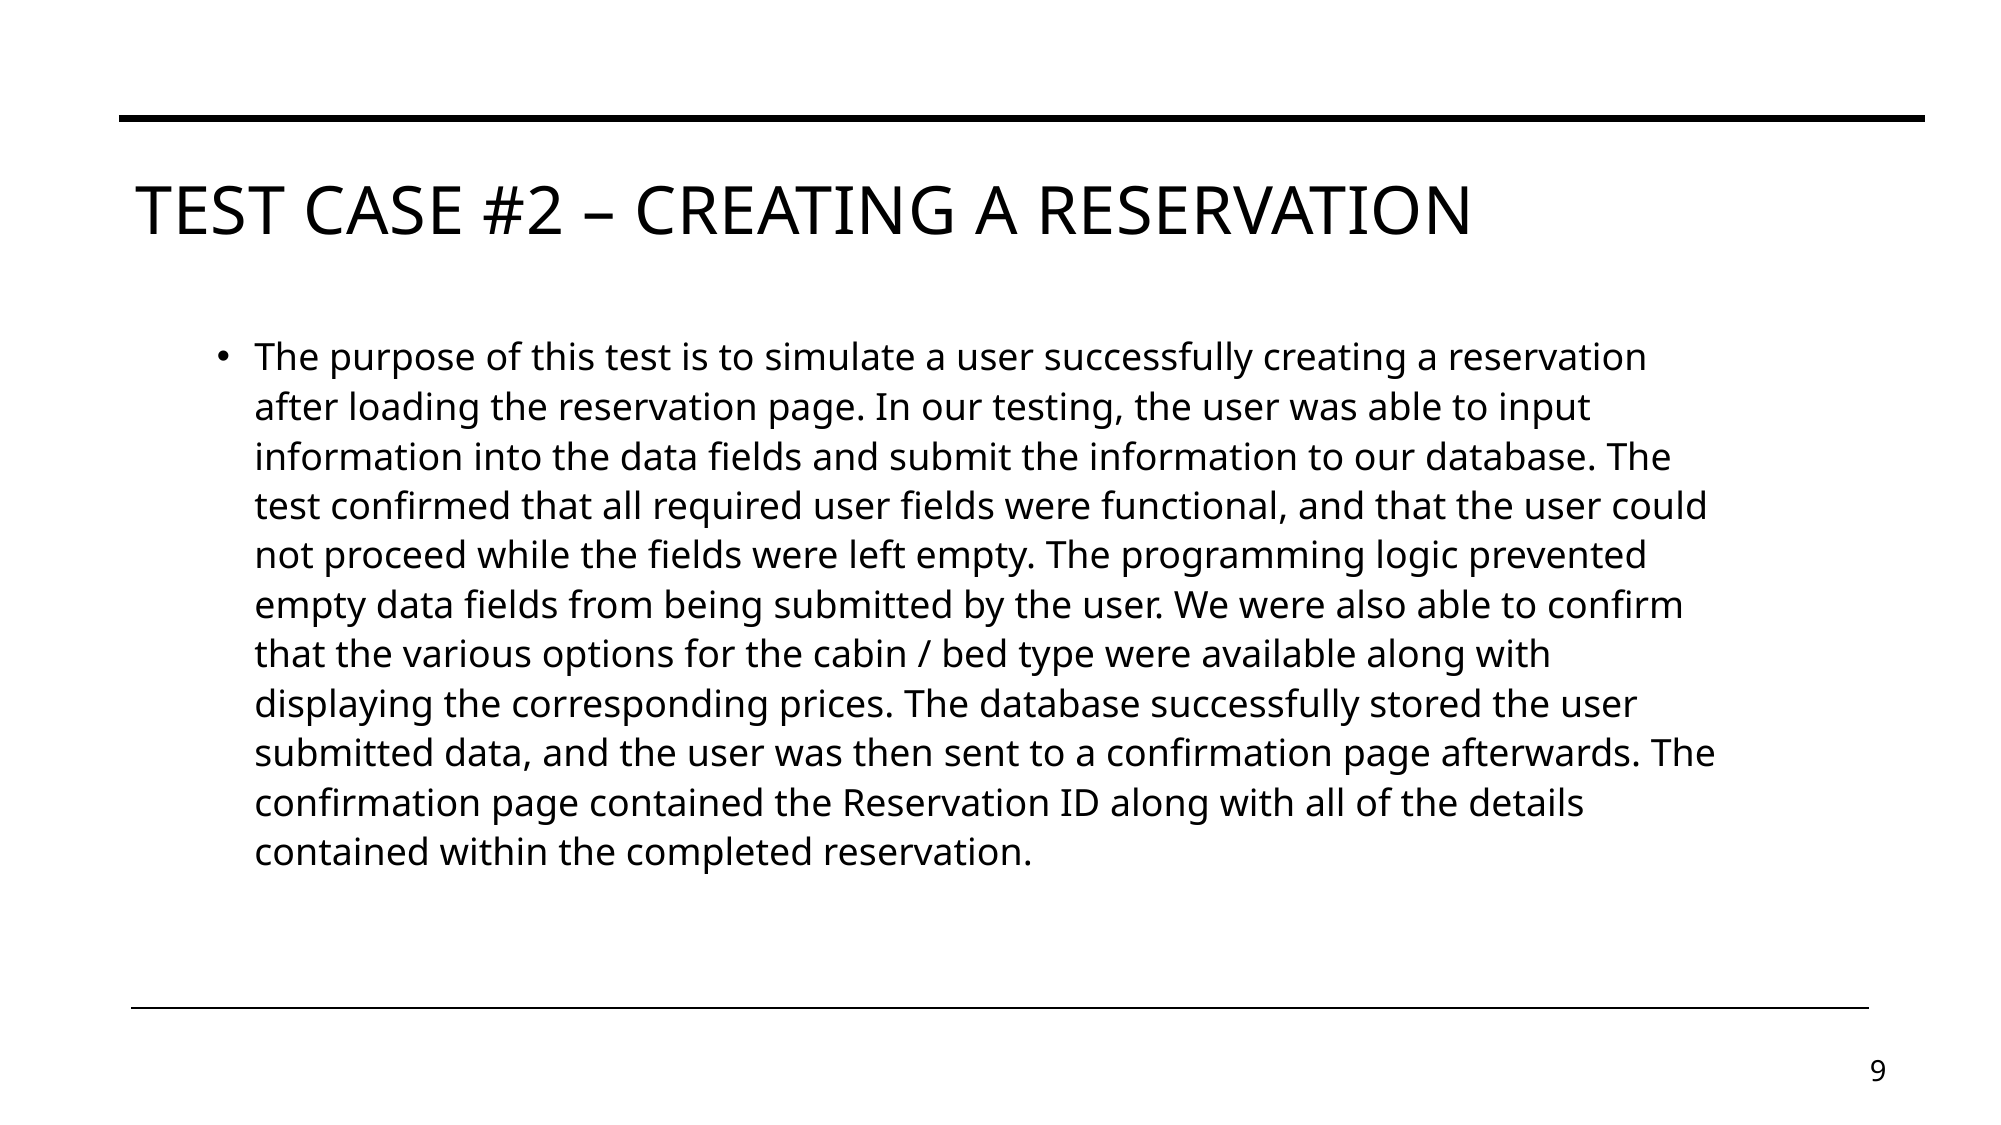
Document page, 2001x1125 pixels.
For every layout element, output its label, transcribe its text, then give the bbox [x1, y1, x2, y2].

slide_number 9 [1791, 1042, 1902, 1103]
list The purpose of this test is to simulate a user successfully creating a reservation after loading the reservation page. In our testing, the user was able to input information into the data fields and submit the information to our database. The test confirmed that all required user fields were functional, and that the user could not proceed while the fields were left empty. The programming logic prevented empty data fields from being submitted by the user. We were also able to confirm that the various options for the cabin / bed type were available along with displaying the corresponding prices. The database successfully stored the user submitted data, and the user was then sent to a confirmation page afterwards. The confirmation page contained the Reservation ID along with all of the details contained within the completed reservation. [201, 321, 1755, 1016]
title Test case #2 – Creating a reservation [120, 160, 1931, 356]
